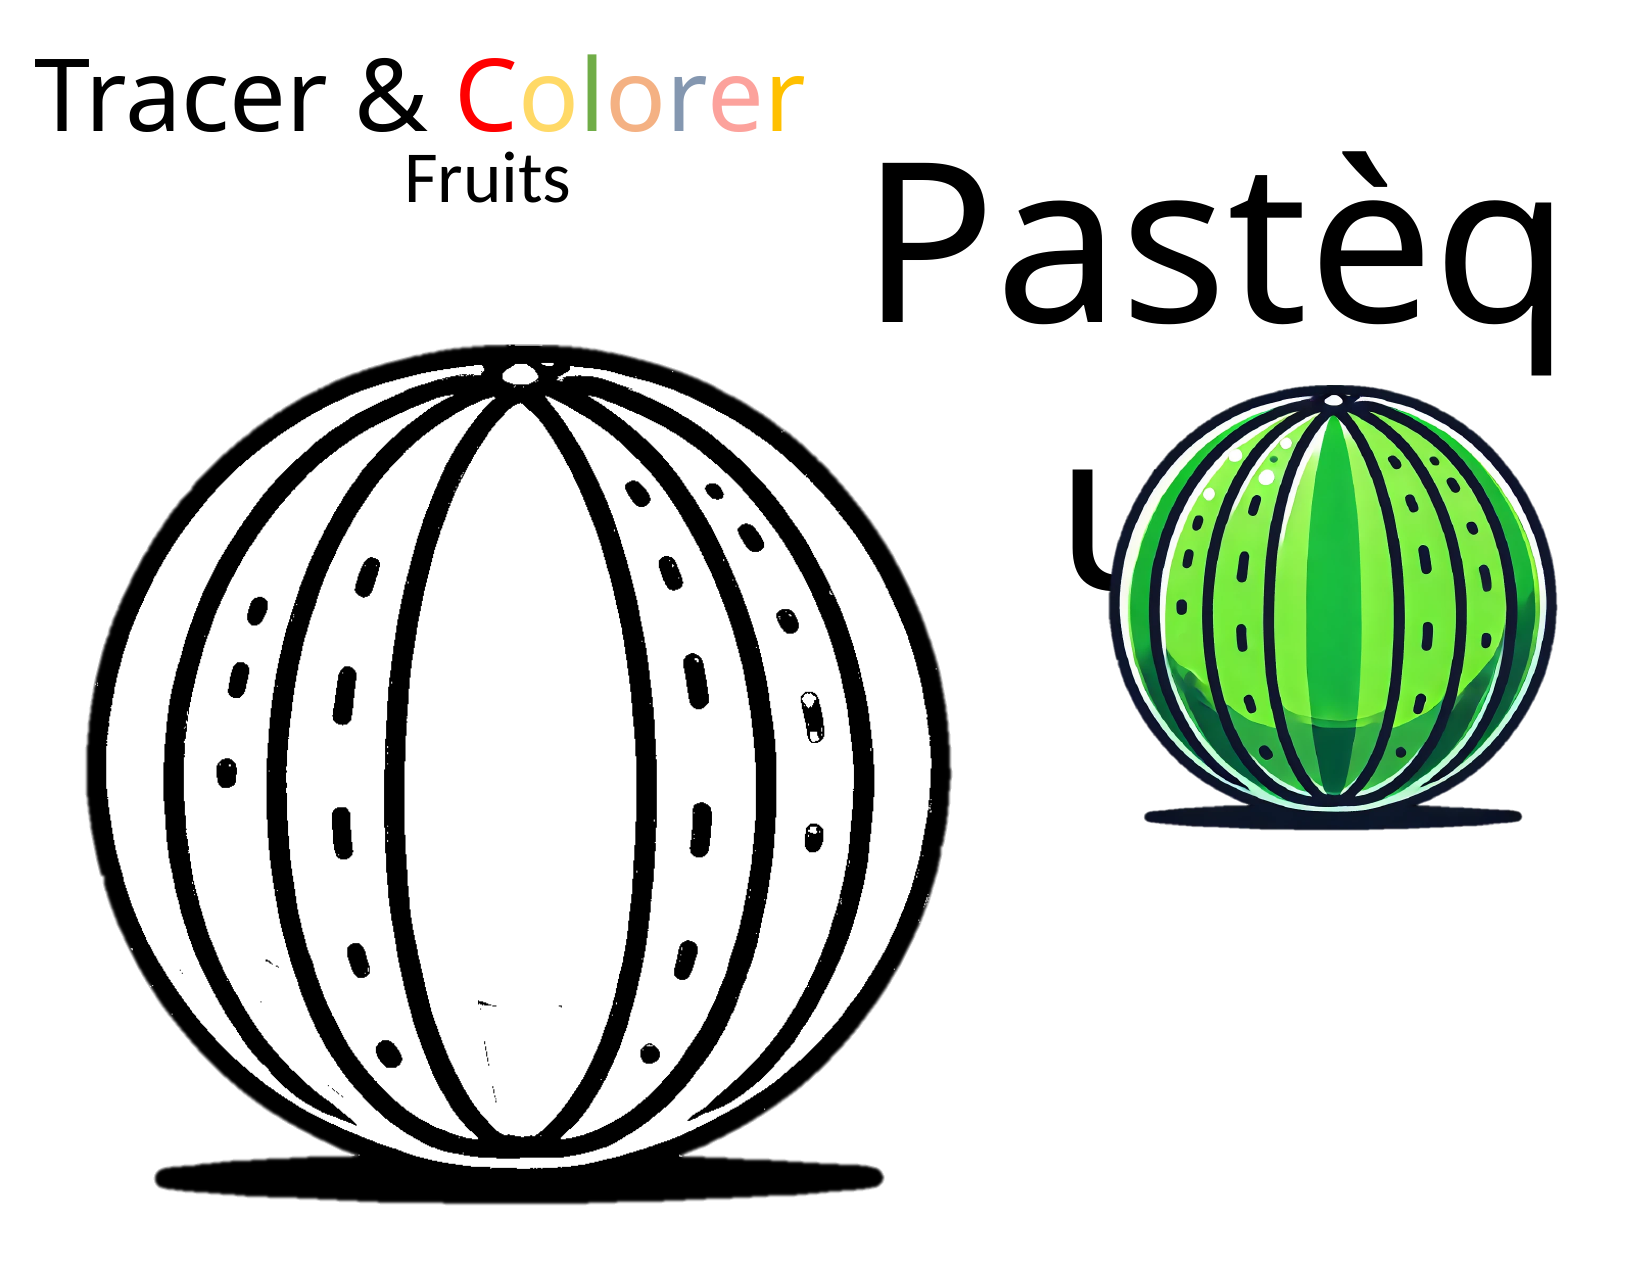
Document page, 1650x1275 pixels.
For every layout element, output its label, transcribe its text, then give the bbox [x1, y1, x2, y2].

text_box Fruits [103, 160, 873, 225]
picture [0, 270, 1046, 1275]
picture [1064, 346, 1606, 888]
text_box Pastèque [782, 91, 1650, 642]
text_box Tracer & Colorer [20, 23, 984, 160]
